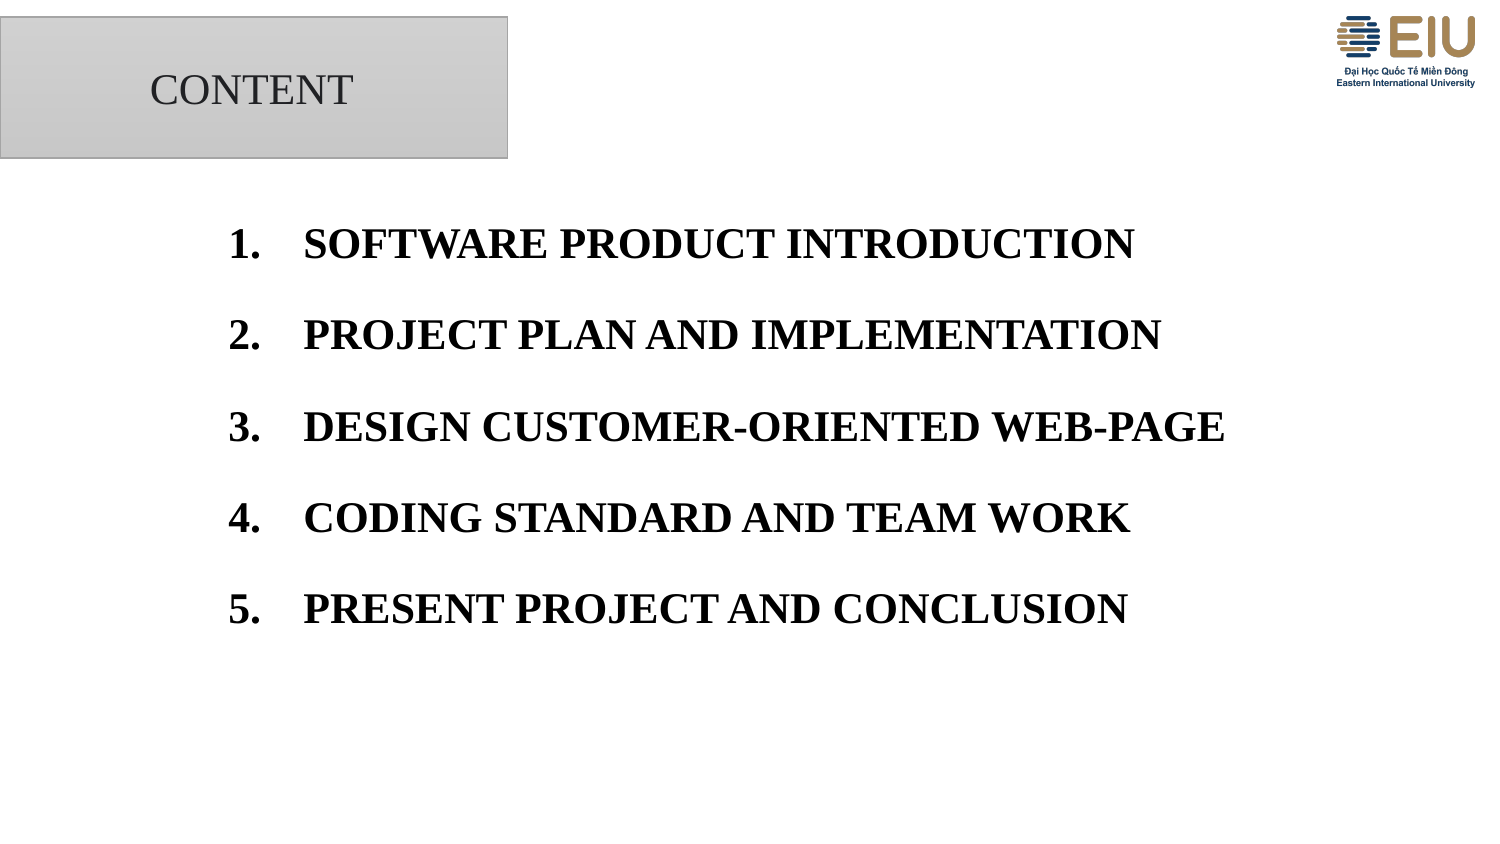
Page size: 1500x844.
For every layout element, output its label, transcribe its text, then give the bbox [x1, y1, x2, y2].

list SOFTWARE PRODUCT INTRODUCTION PROJECT PLAN AND IMPLEMENTATION DESIGN CUSTOMER-ORIENTED WEB-PAGE CODING STANDARD AND TEAM WORK PRESENT PROJECT AND CONCLUSION [196, 173, 1500, 634]
title CONTENT [0, 16, 508, 158]
picture [1336, 15, 1475, 88]
